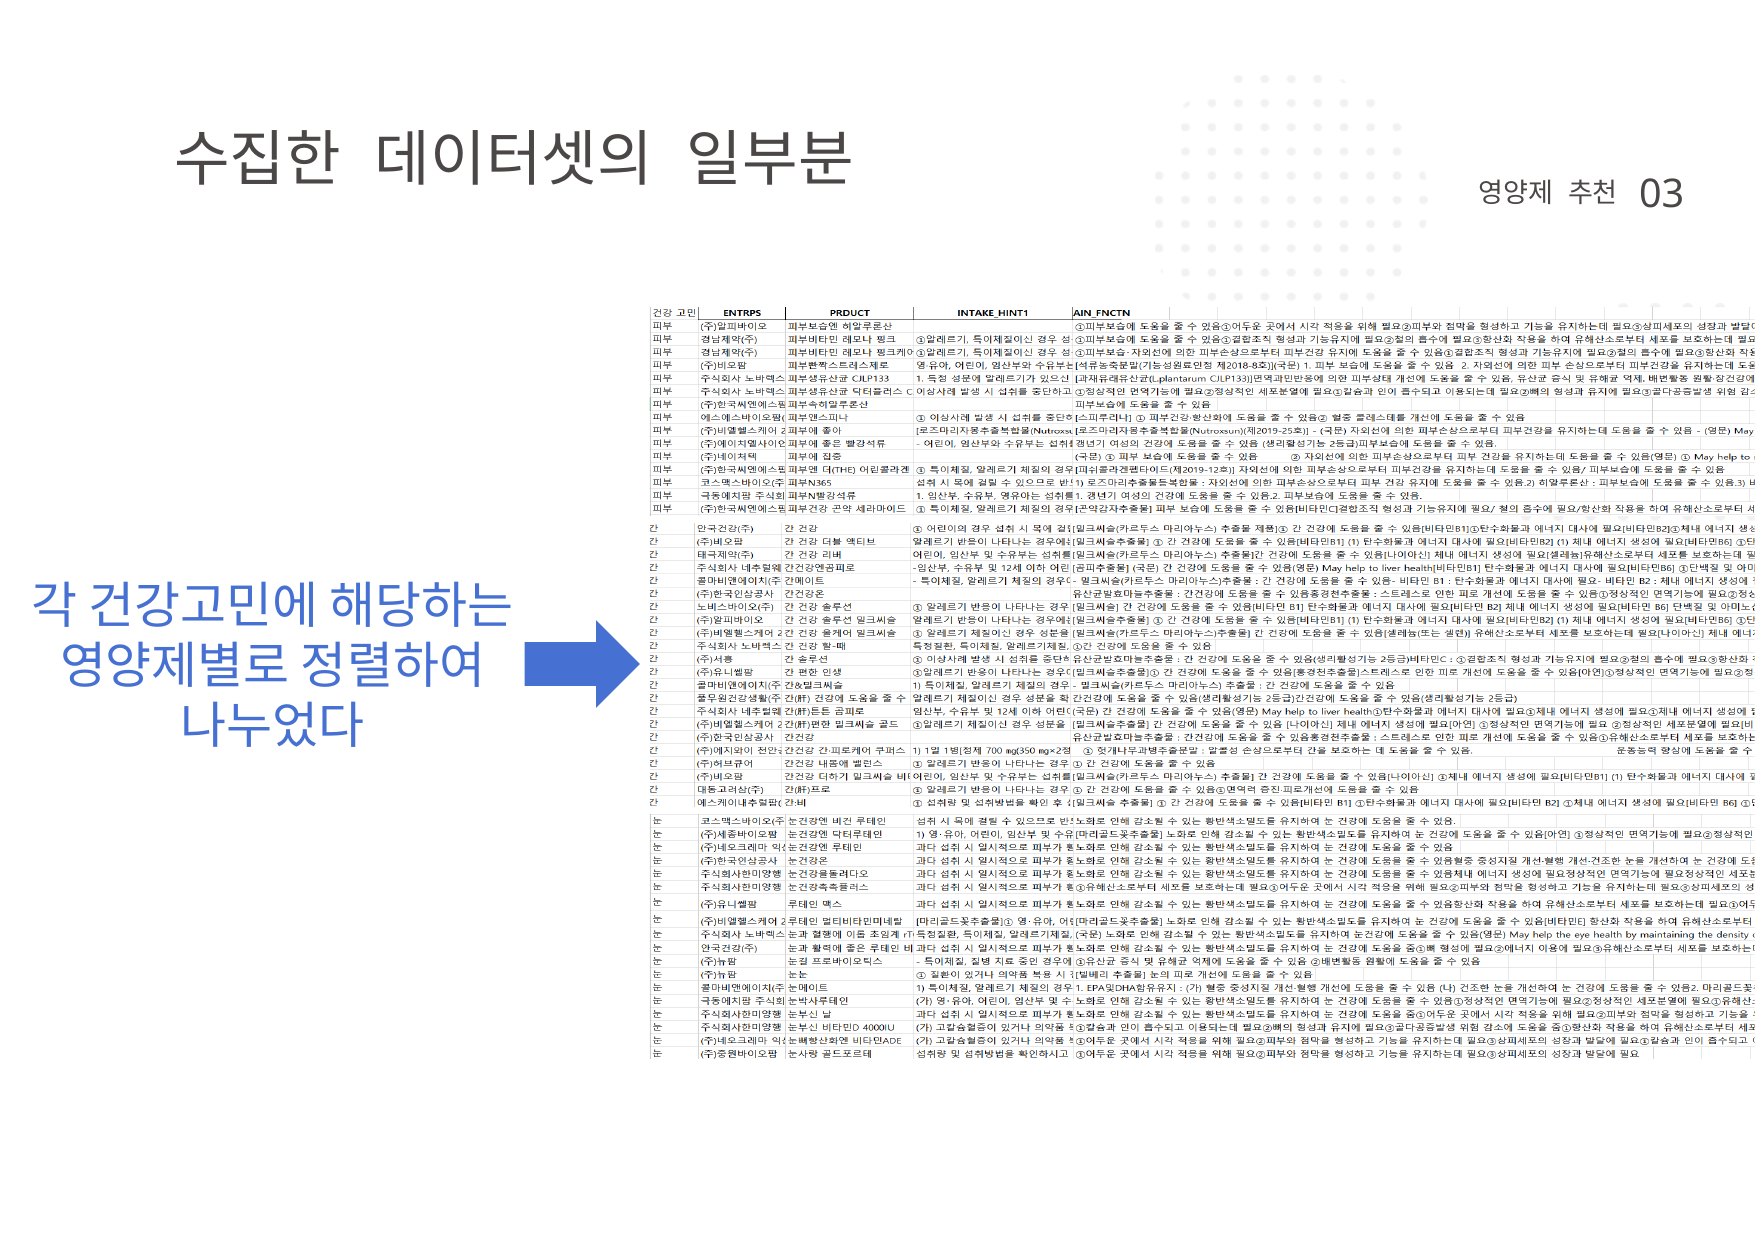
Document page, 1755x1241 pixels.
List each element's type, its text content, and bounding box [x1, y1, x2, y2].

picture [649, 814, 1755, 1060]
text_box [524, 620, 640, 708]
picture [649, 75, 1755, 807]
text_box 03 [1615, 160, 1699, 224]
text_box 영양제 추천 [1432, 168, 1633, 216]
text_box 각 건강고민에 해당하는 영양제별로 정렬하여 나누었다 [0, 565, 644, 761]
text_box 수집한 데이터셋의 일부분 [159, 112, 1114, 201]
